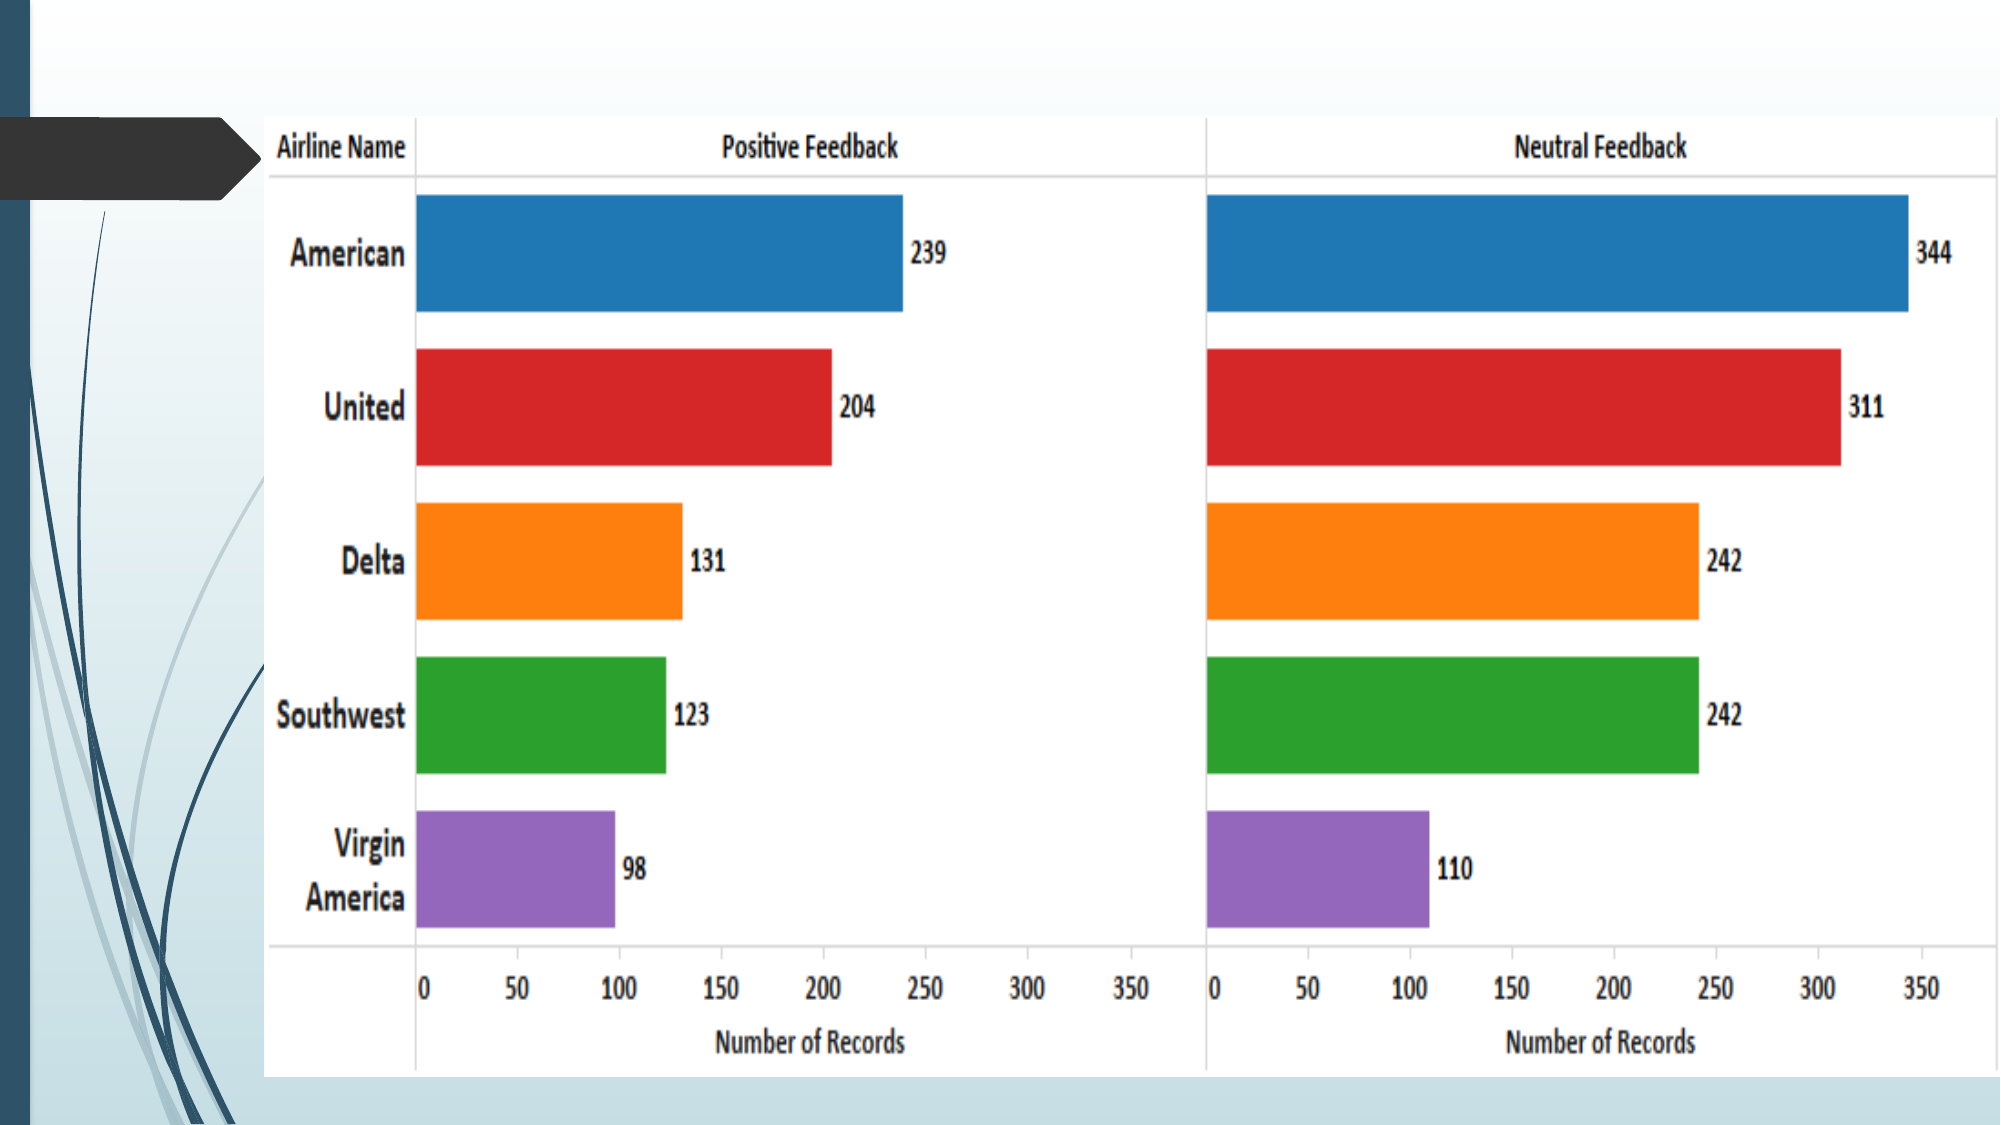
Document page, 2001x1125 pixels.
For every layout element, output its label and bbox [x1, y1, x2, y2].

picture [263, 116, 2000, 1078]
